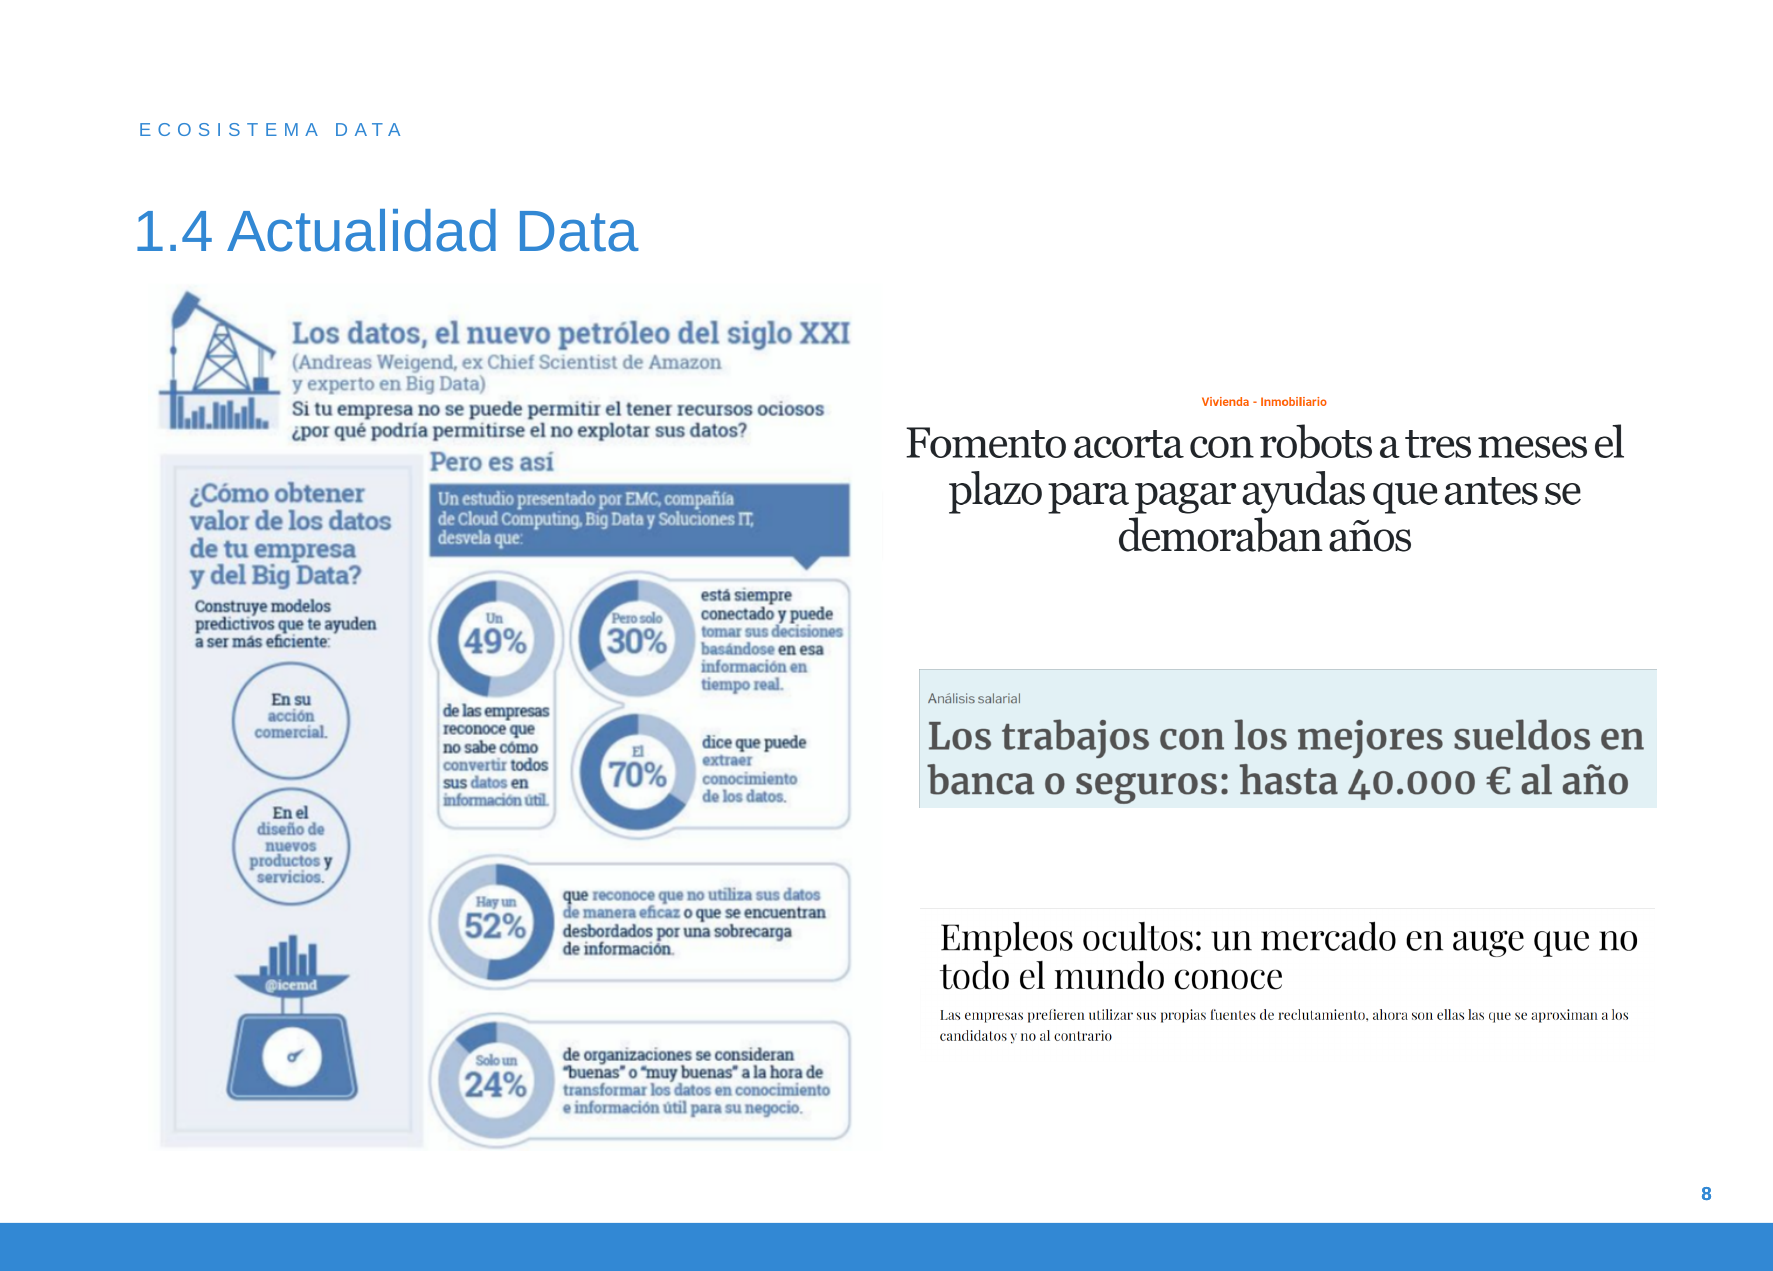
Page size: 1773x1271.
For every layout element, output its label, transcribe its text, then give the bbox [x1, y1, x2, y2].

picture [918, 668, 1657, 808]
text_box 8 [1686, 1162, 1756, 1223]
list ECOSISTEMA DATA [123, 109, 899, 156]
picture [148, 278, 1685, 1151]
title 1.4 Actualidad Data [118, 185, 881, 257]
picture [920, 907, 1656, 1062]
